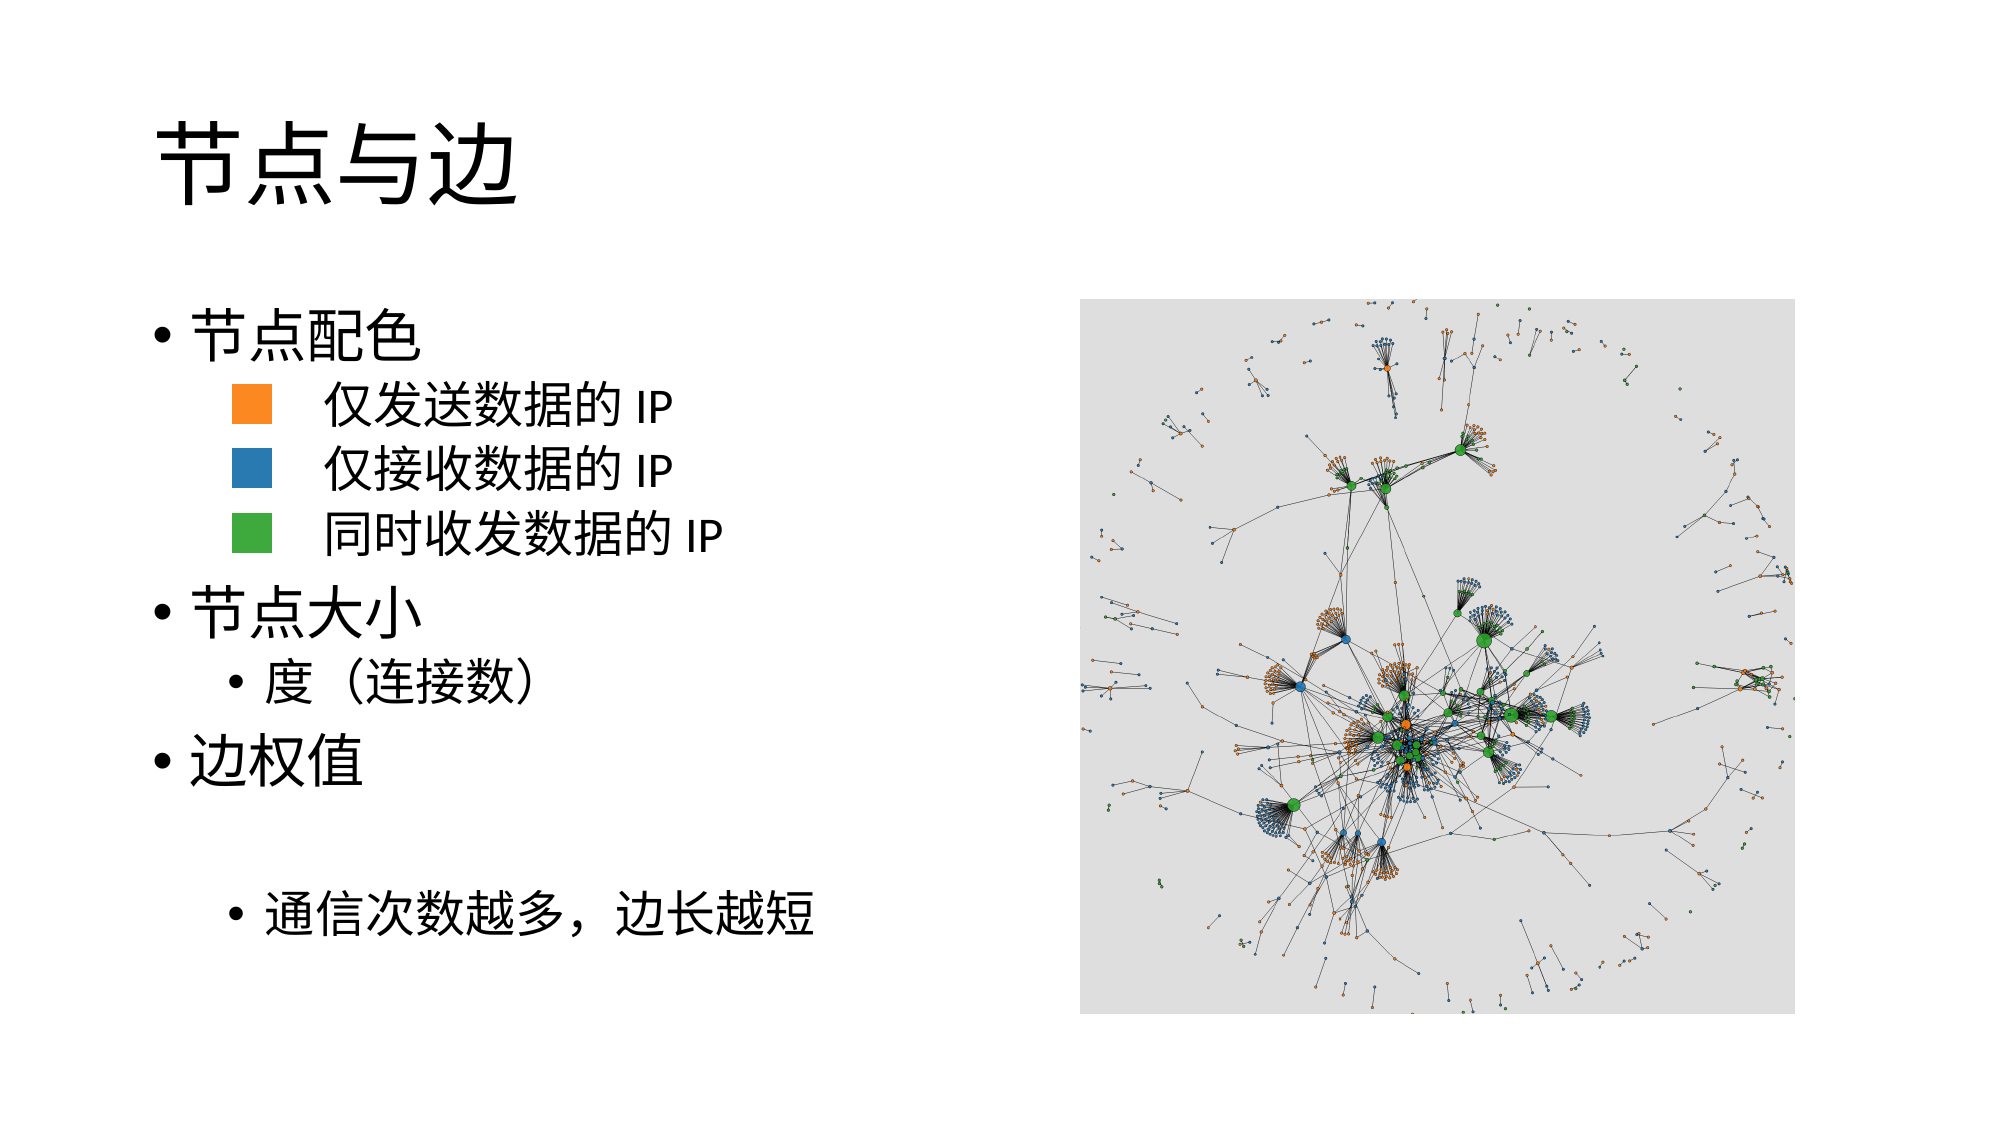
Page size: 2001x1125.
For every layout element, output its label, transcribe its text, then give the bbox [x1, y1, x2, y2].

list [1080, 299, 1795, 1014]
title 节点与边 [137, 59, 1863, 278]
